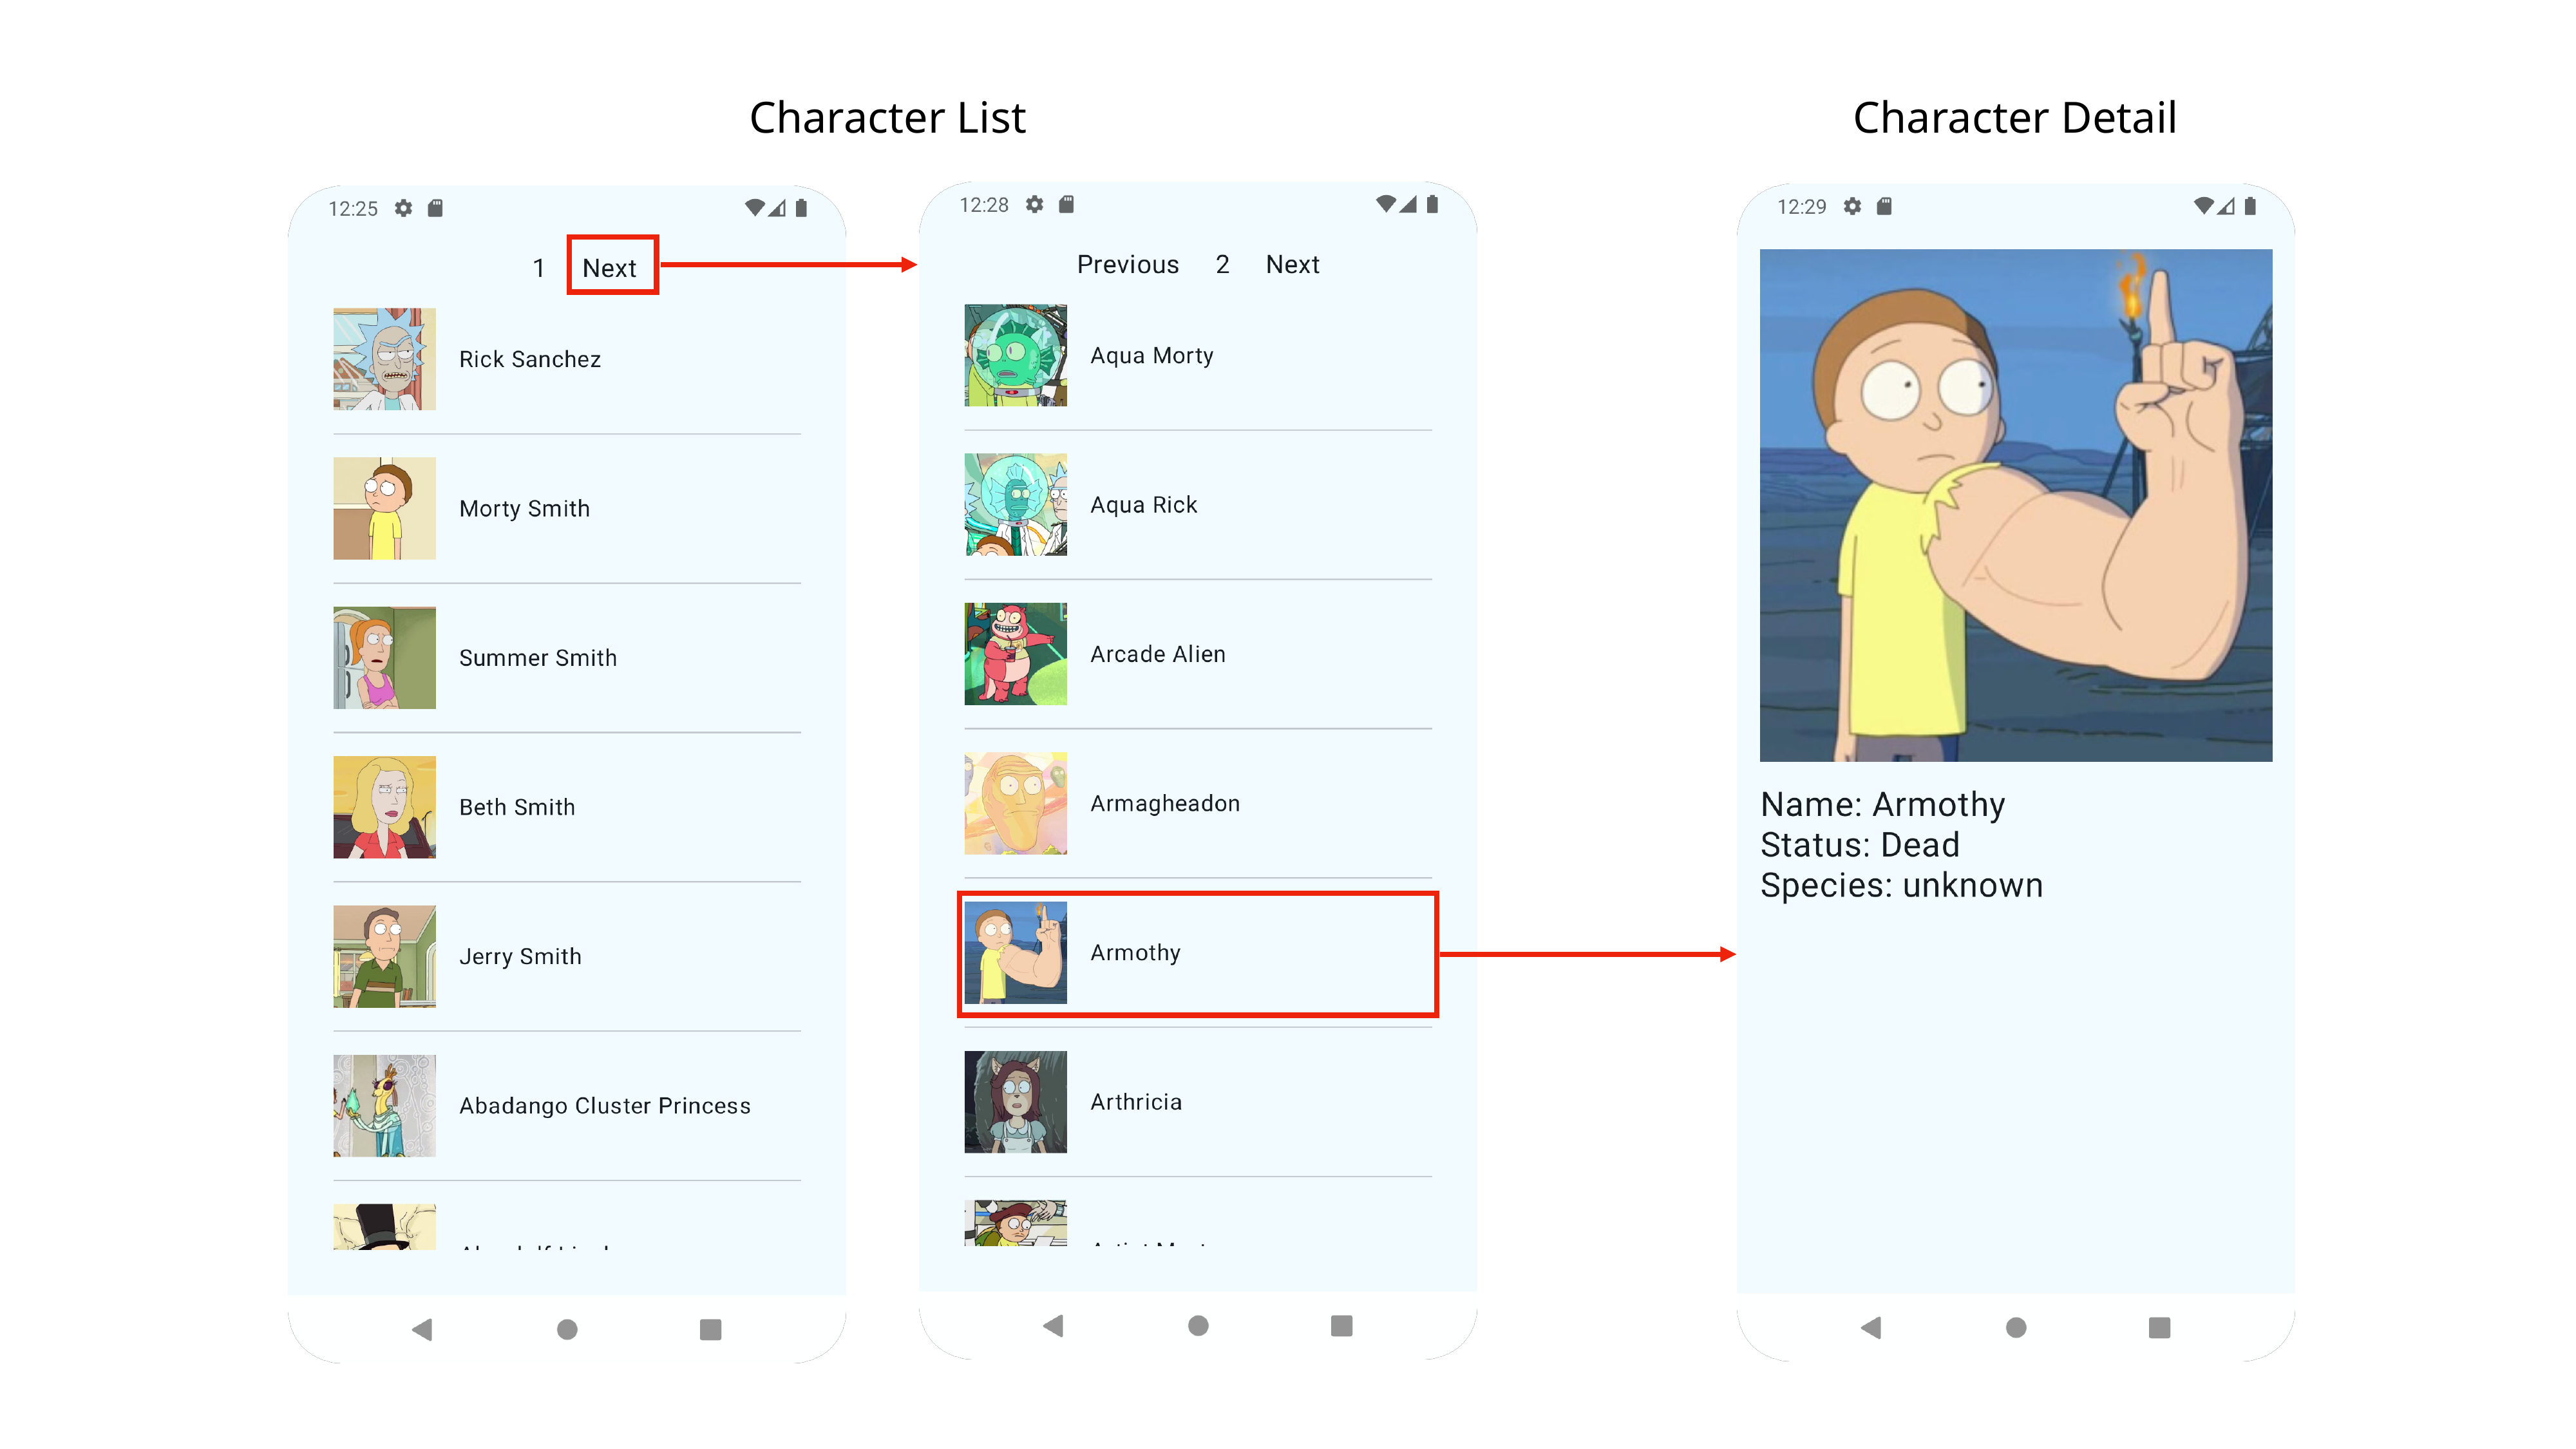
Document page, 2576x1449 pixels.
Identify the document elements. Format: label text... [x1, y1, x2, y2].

picture [1737, 184, 2295, 1361]
picture [288, 185, 847, 1364]
text_box Character List [743, 84, 1032, 147]
text_box Character Detail [1848, 84, 2184, 147]
text_box [1477, 950, 1737, 958]
text_box [847, 260, 918, 269]
picture [919, 181, 1477, 1359]
